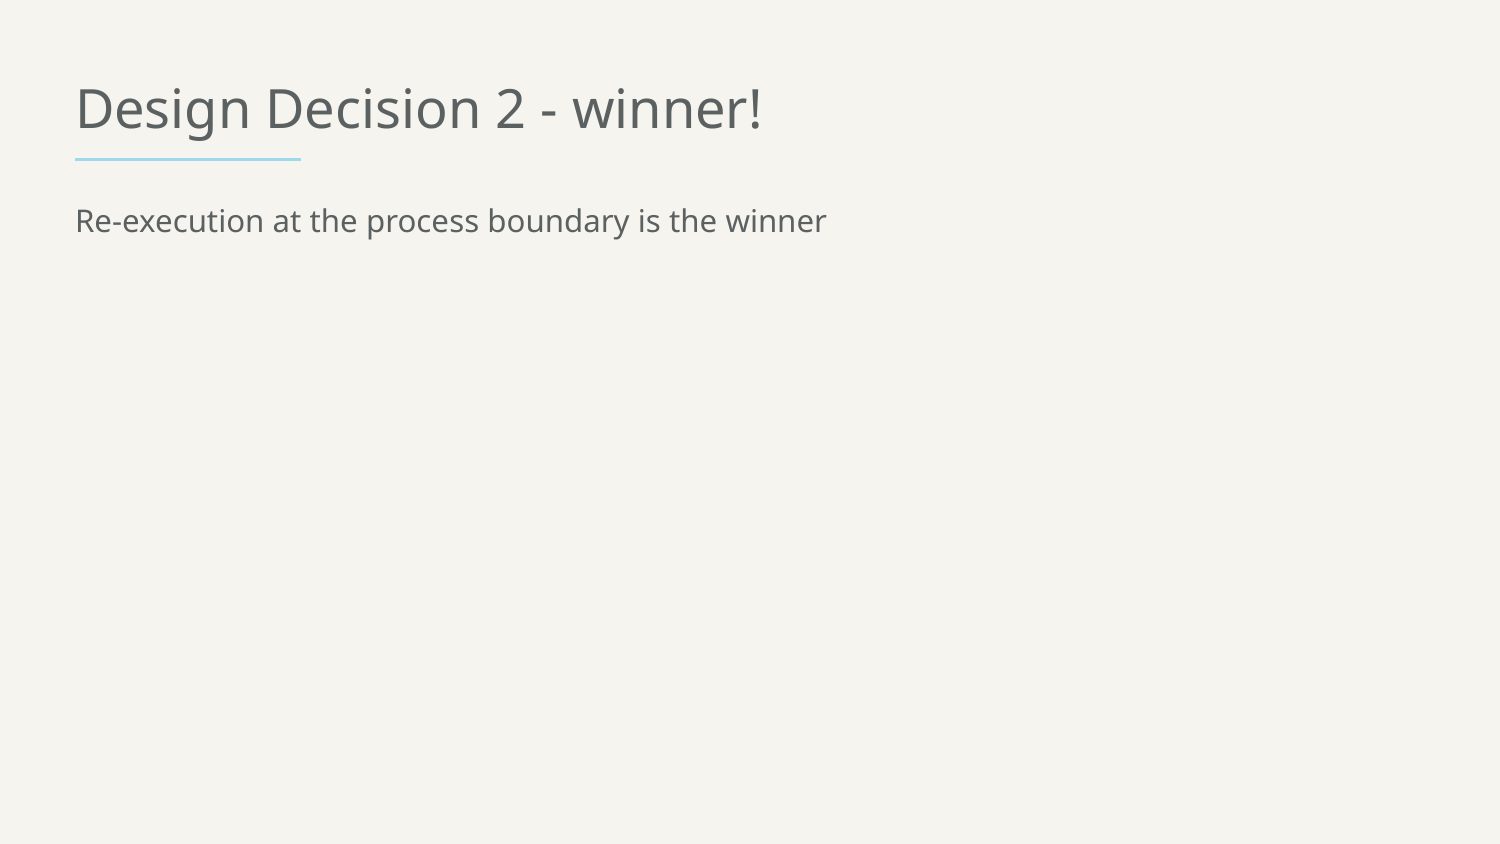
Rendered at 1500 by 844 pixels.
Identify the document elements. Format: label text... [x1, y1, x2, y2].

list Re-execution at the process boundary is the winner [75, 197, 1425, 746]
title Design Decision 2 - winner! [75, 75, 1425, 140]
